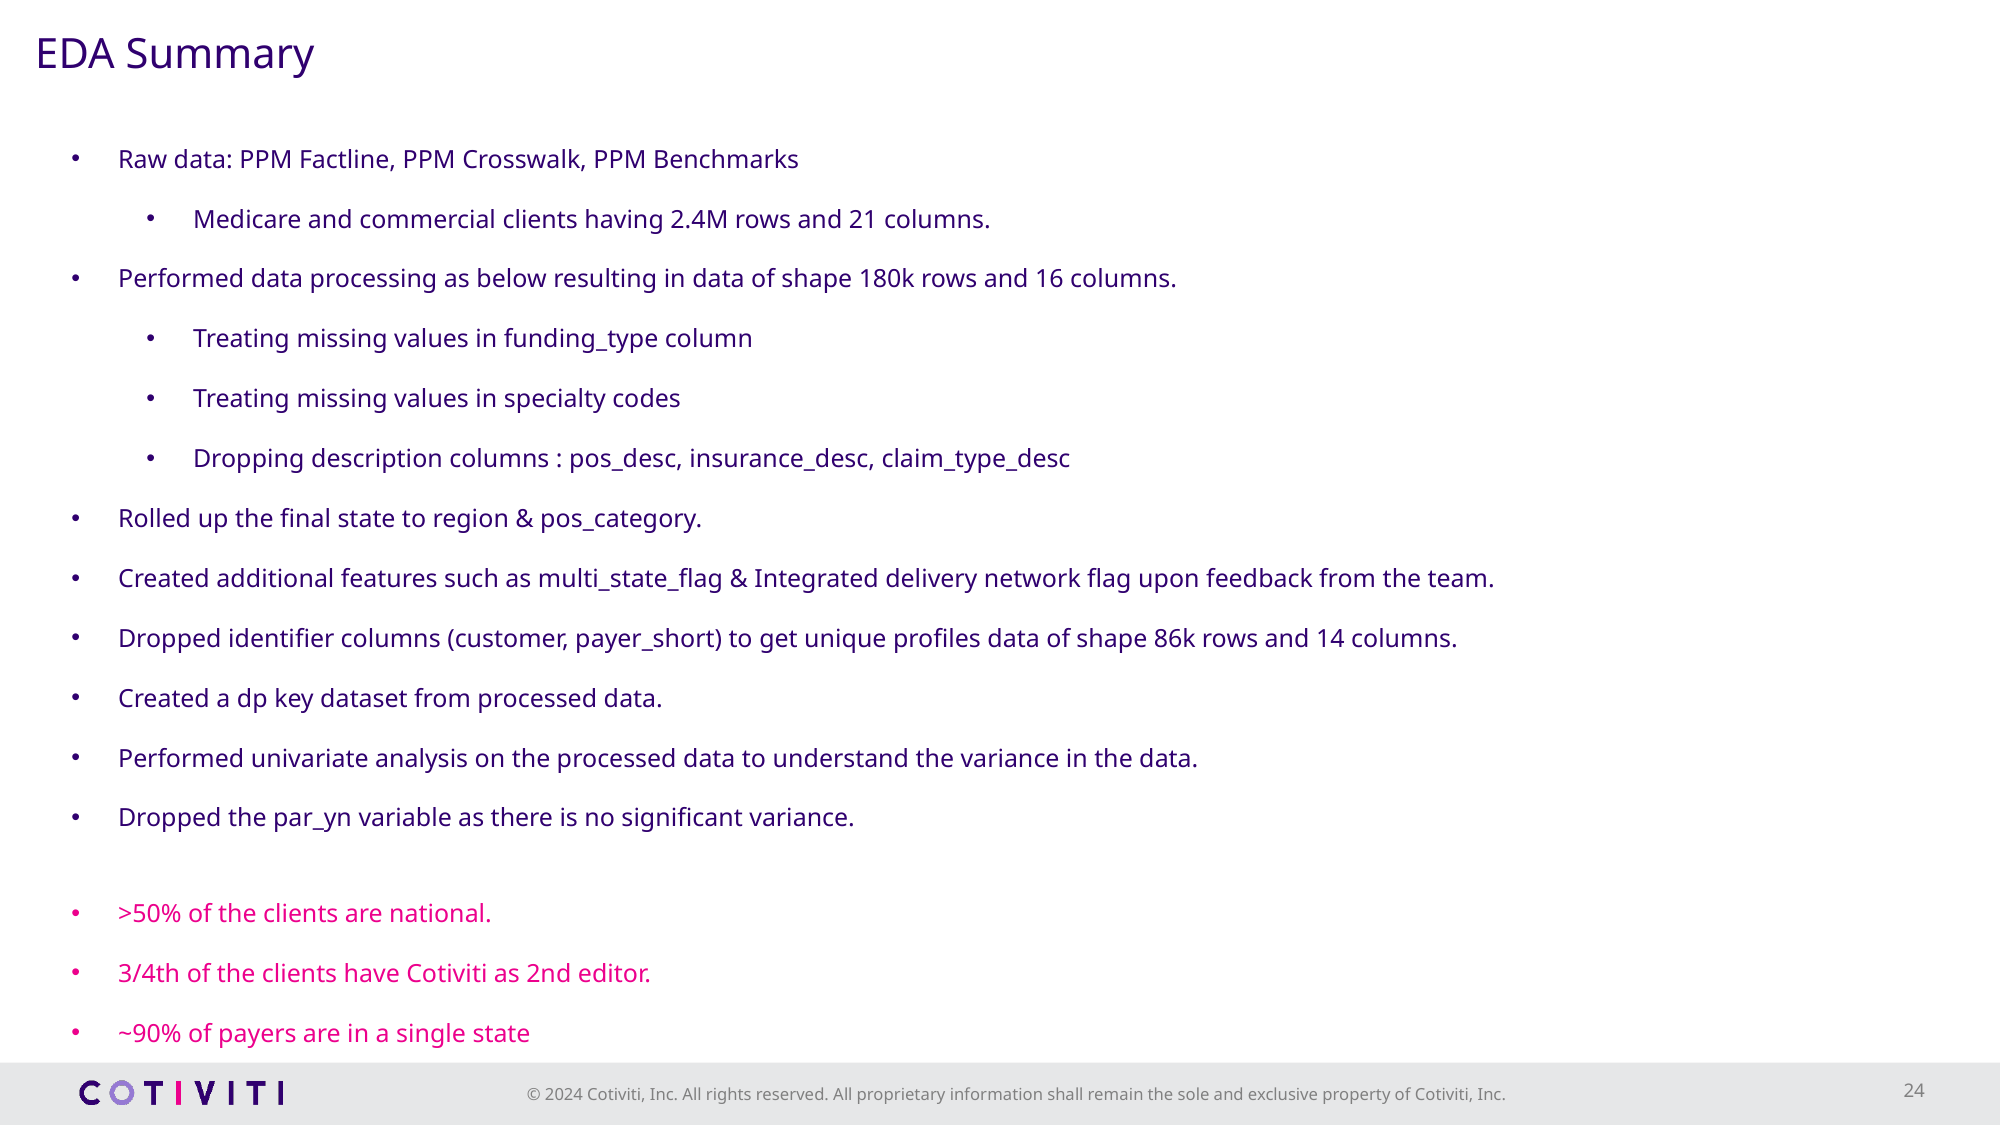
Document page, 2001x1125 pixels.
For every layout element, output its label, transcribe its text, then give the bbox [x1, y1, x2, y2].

picture [47, 1041, 315, 1125]
slide_number 24 [1845, 1069, 1925, 1115]
text_box Raw data: PPM Factline, PPM Crosswalk, PPM Benchmarks Medicare and commercial clients having 2.4M rows and 21 columns. Performed data processing as below resulting in data of shape 180k rows and 16 columns. Treating missing values in funding_type column Treating missing values in specialty codes Dropping description columns : pos_desc, insurance_desc, claim_type_desc Rolled up the final state to region & pos_category. Created additional features such as multi_state_flag & Integrated delivery network flag upon feedback from the team. Dropped identifier columns (customer, payer_short) to get unique profiles data of shape 86k rows and 14 columns. Created a dp key dataset from processed data. Performed univariate analysis on the processed data to understand the variance in the data. Dropped the par_yn variable as there is no significant variance. [56, 105, 1815, 860]
text_box EDA Summary [35, 32, 1886, 106]
text_box >50% of the clients are national. 3/4th of the clients have Cotiviti as 2nd editor. ~90% of payers are in a single state [56, 860, 1815, 1044]
